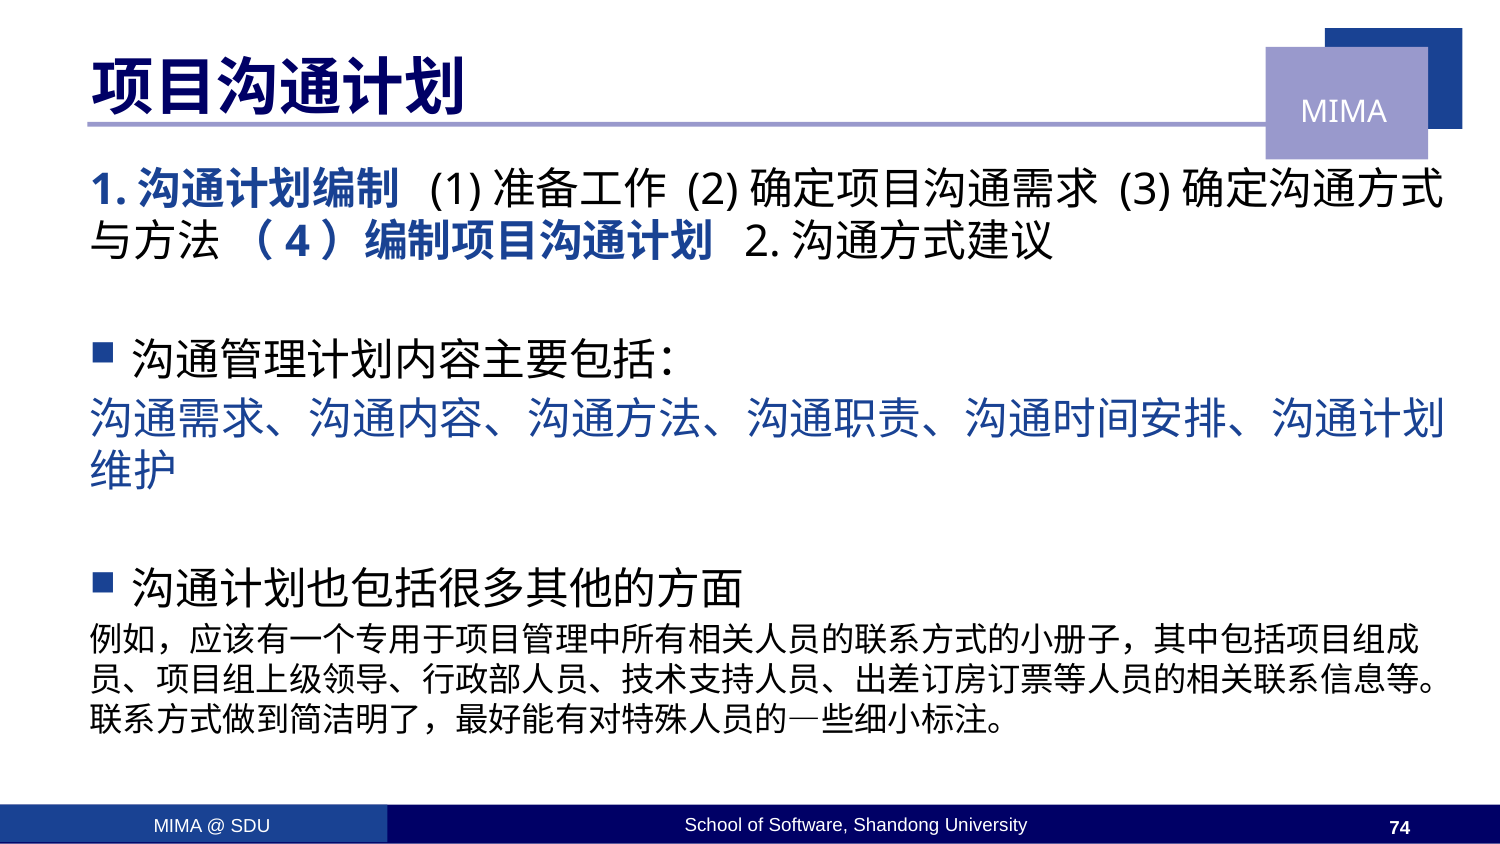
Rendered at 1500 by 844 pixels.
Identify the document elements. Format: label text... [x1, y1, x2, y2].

title 项目沟通计划 [76, 44, 1291, 125]
list 1.沟通计划编制 (1)准备工作 (2)确定项目沟通需求 (3)确定沟通方式与方法 （4）编制项目沟通计划 2.沟通方式建议 沟通管理计划内容主要包括： 沟通需求、沟通内容、沟通方法、沟通职责、沟通时间安排、沟通计划维护 沟通计划也包括很多其他的方面 例如，应该有一个专用于项目管理中所有相关人员的联系方式的小册子，其中包括项目组成员、项目组上级领导、行政部人员、技术支持人员、出差订房订票等人员的相关联系信息等。联系方式做到简洁明了，最好能有对特殊人员的—些细小标注。 [74, 153, 1481, 743]
